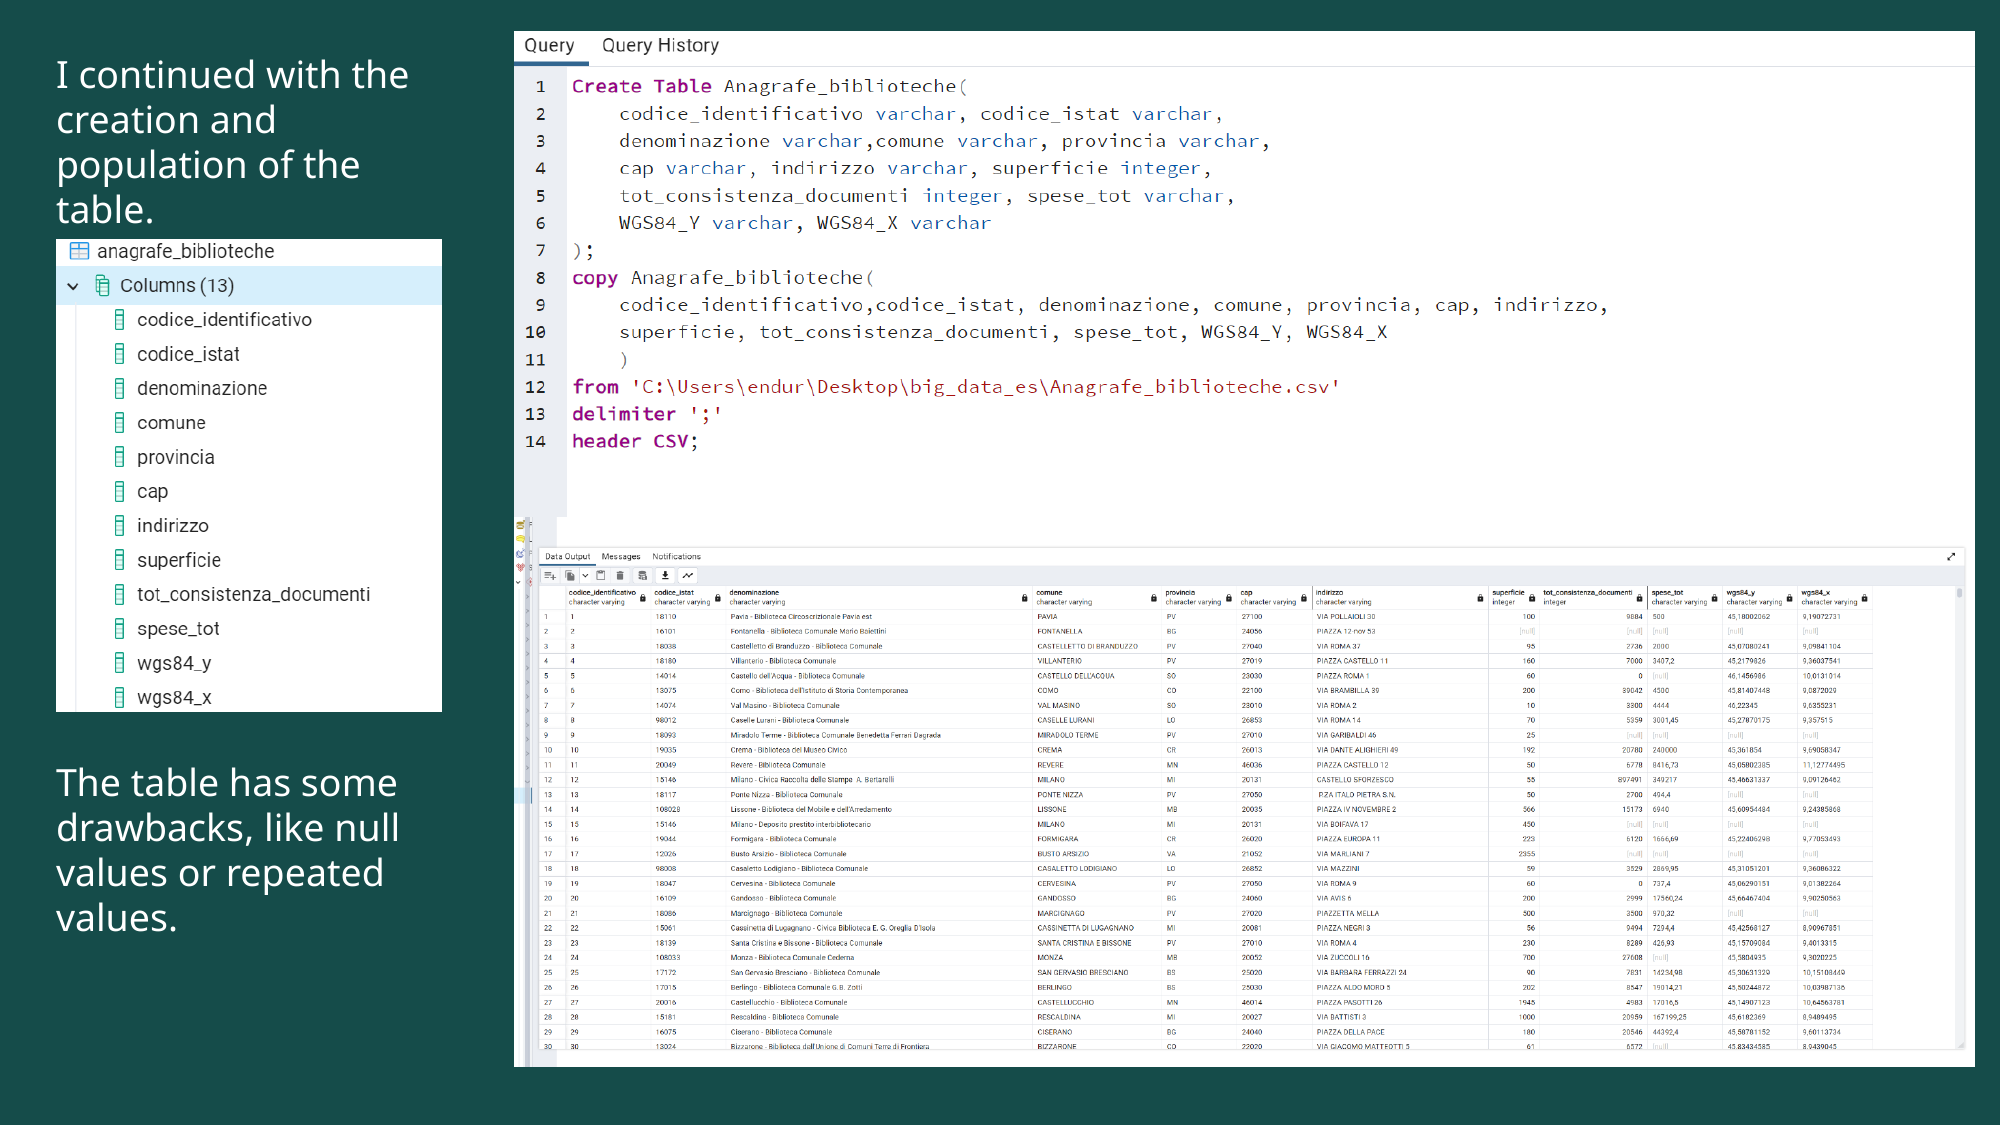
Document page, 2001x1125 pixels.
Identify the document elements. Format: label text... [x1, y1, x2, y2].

picture [56, 239, 442, 712]
text_box I continued with the creation and population of the table. [41, 44, 485, 239]
picture [514, 31, 1975, 1067]
text_box The table has some drawbacks, like null values or repeated values. [41, 751, 485, 947]
